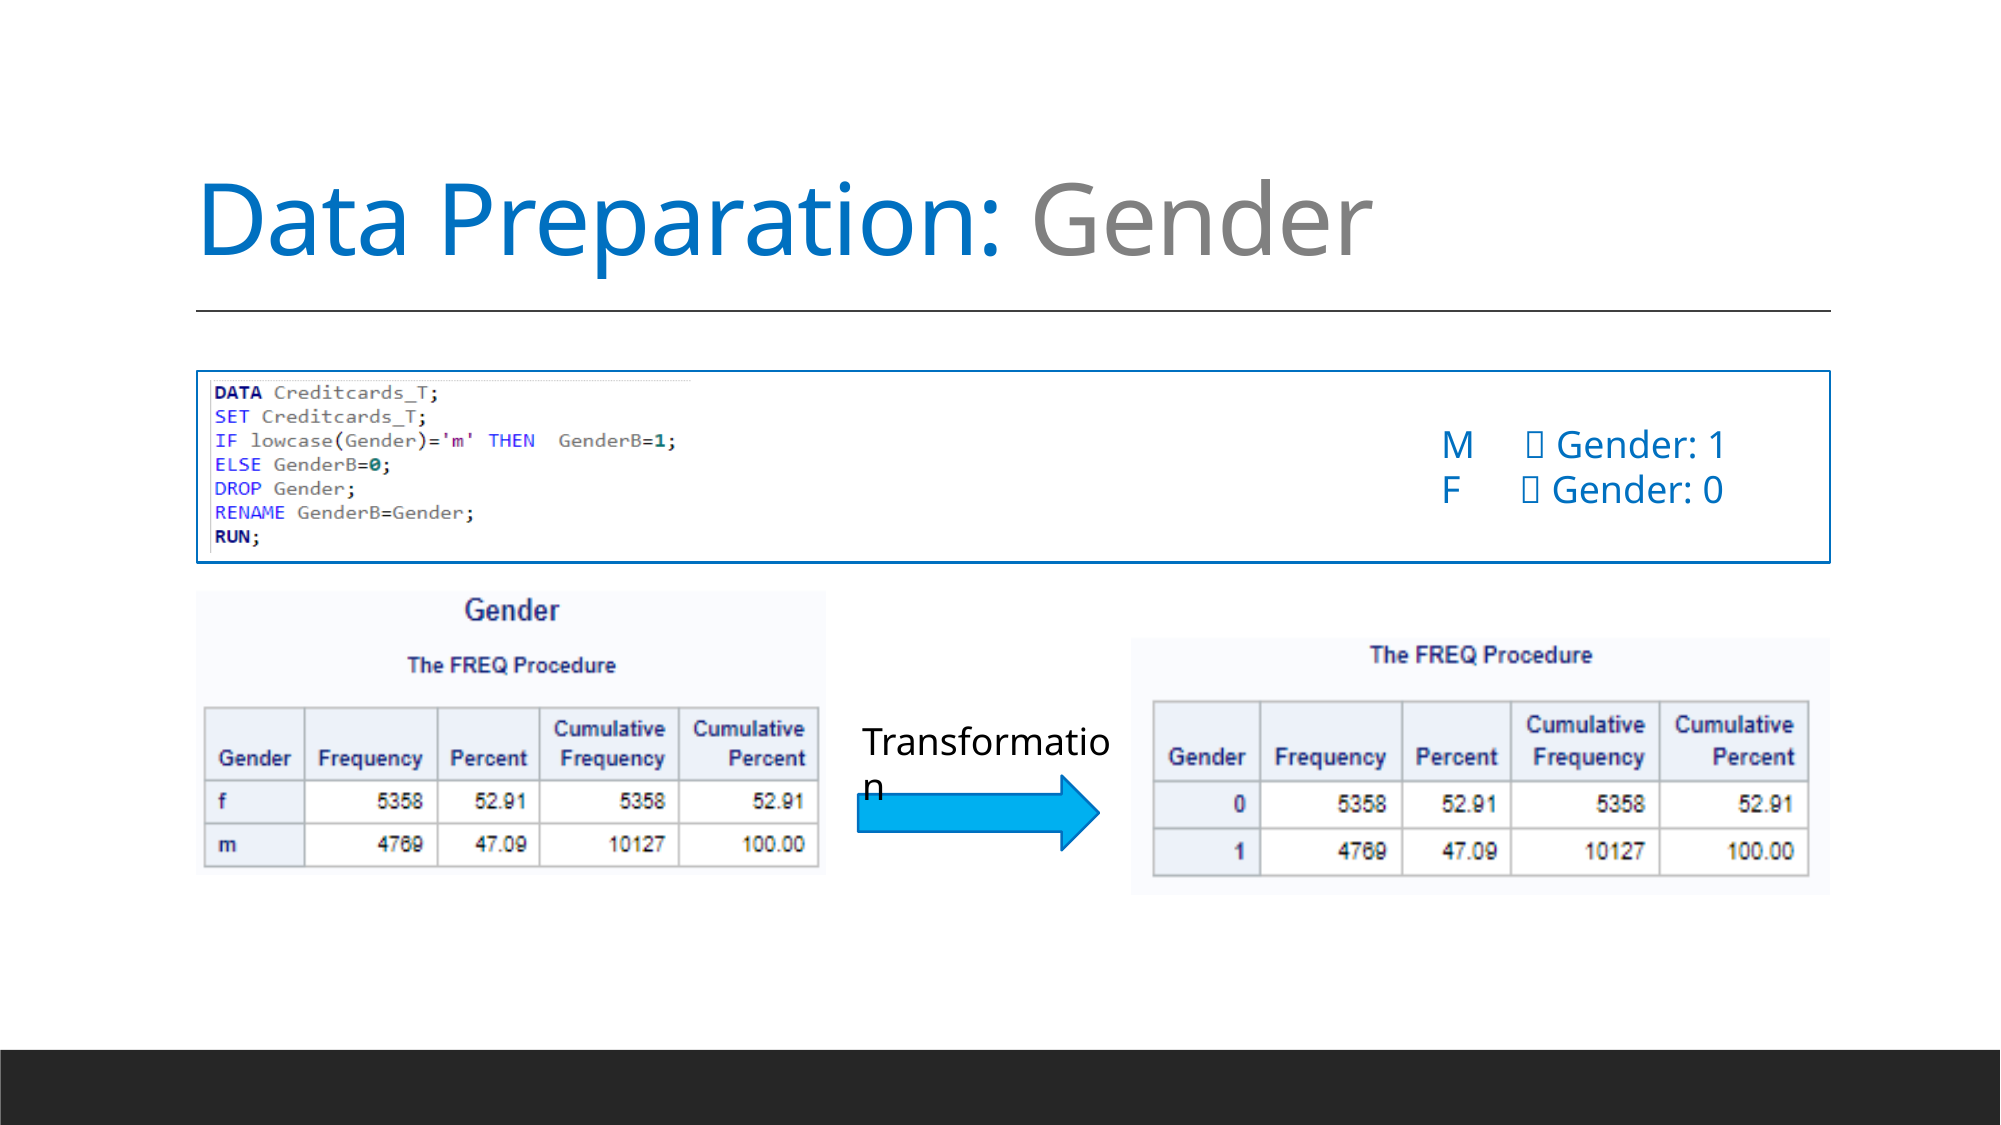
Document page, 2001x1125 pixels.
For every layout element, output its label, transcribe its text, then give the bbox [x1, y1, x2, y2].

picture [196, 585, 827, 876]
text_box [856, 815, 1099, 852]
text_box Transformation [847, 710, 1127, 815]
picture [210, 380, 693, 553]
text_box M  Gender: 1 F  Gender: 0 [1426, 413, 1803, 519]
text_box [196, 370, 1831, 564]
title Data Preparation: Gender [180, 47, 1830, 285]
picture [1130, 628, 1831, 896]
